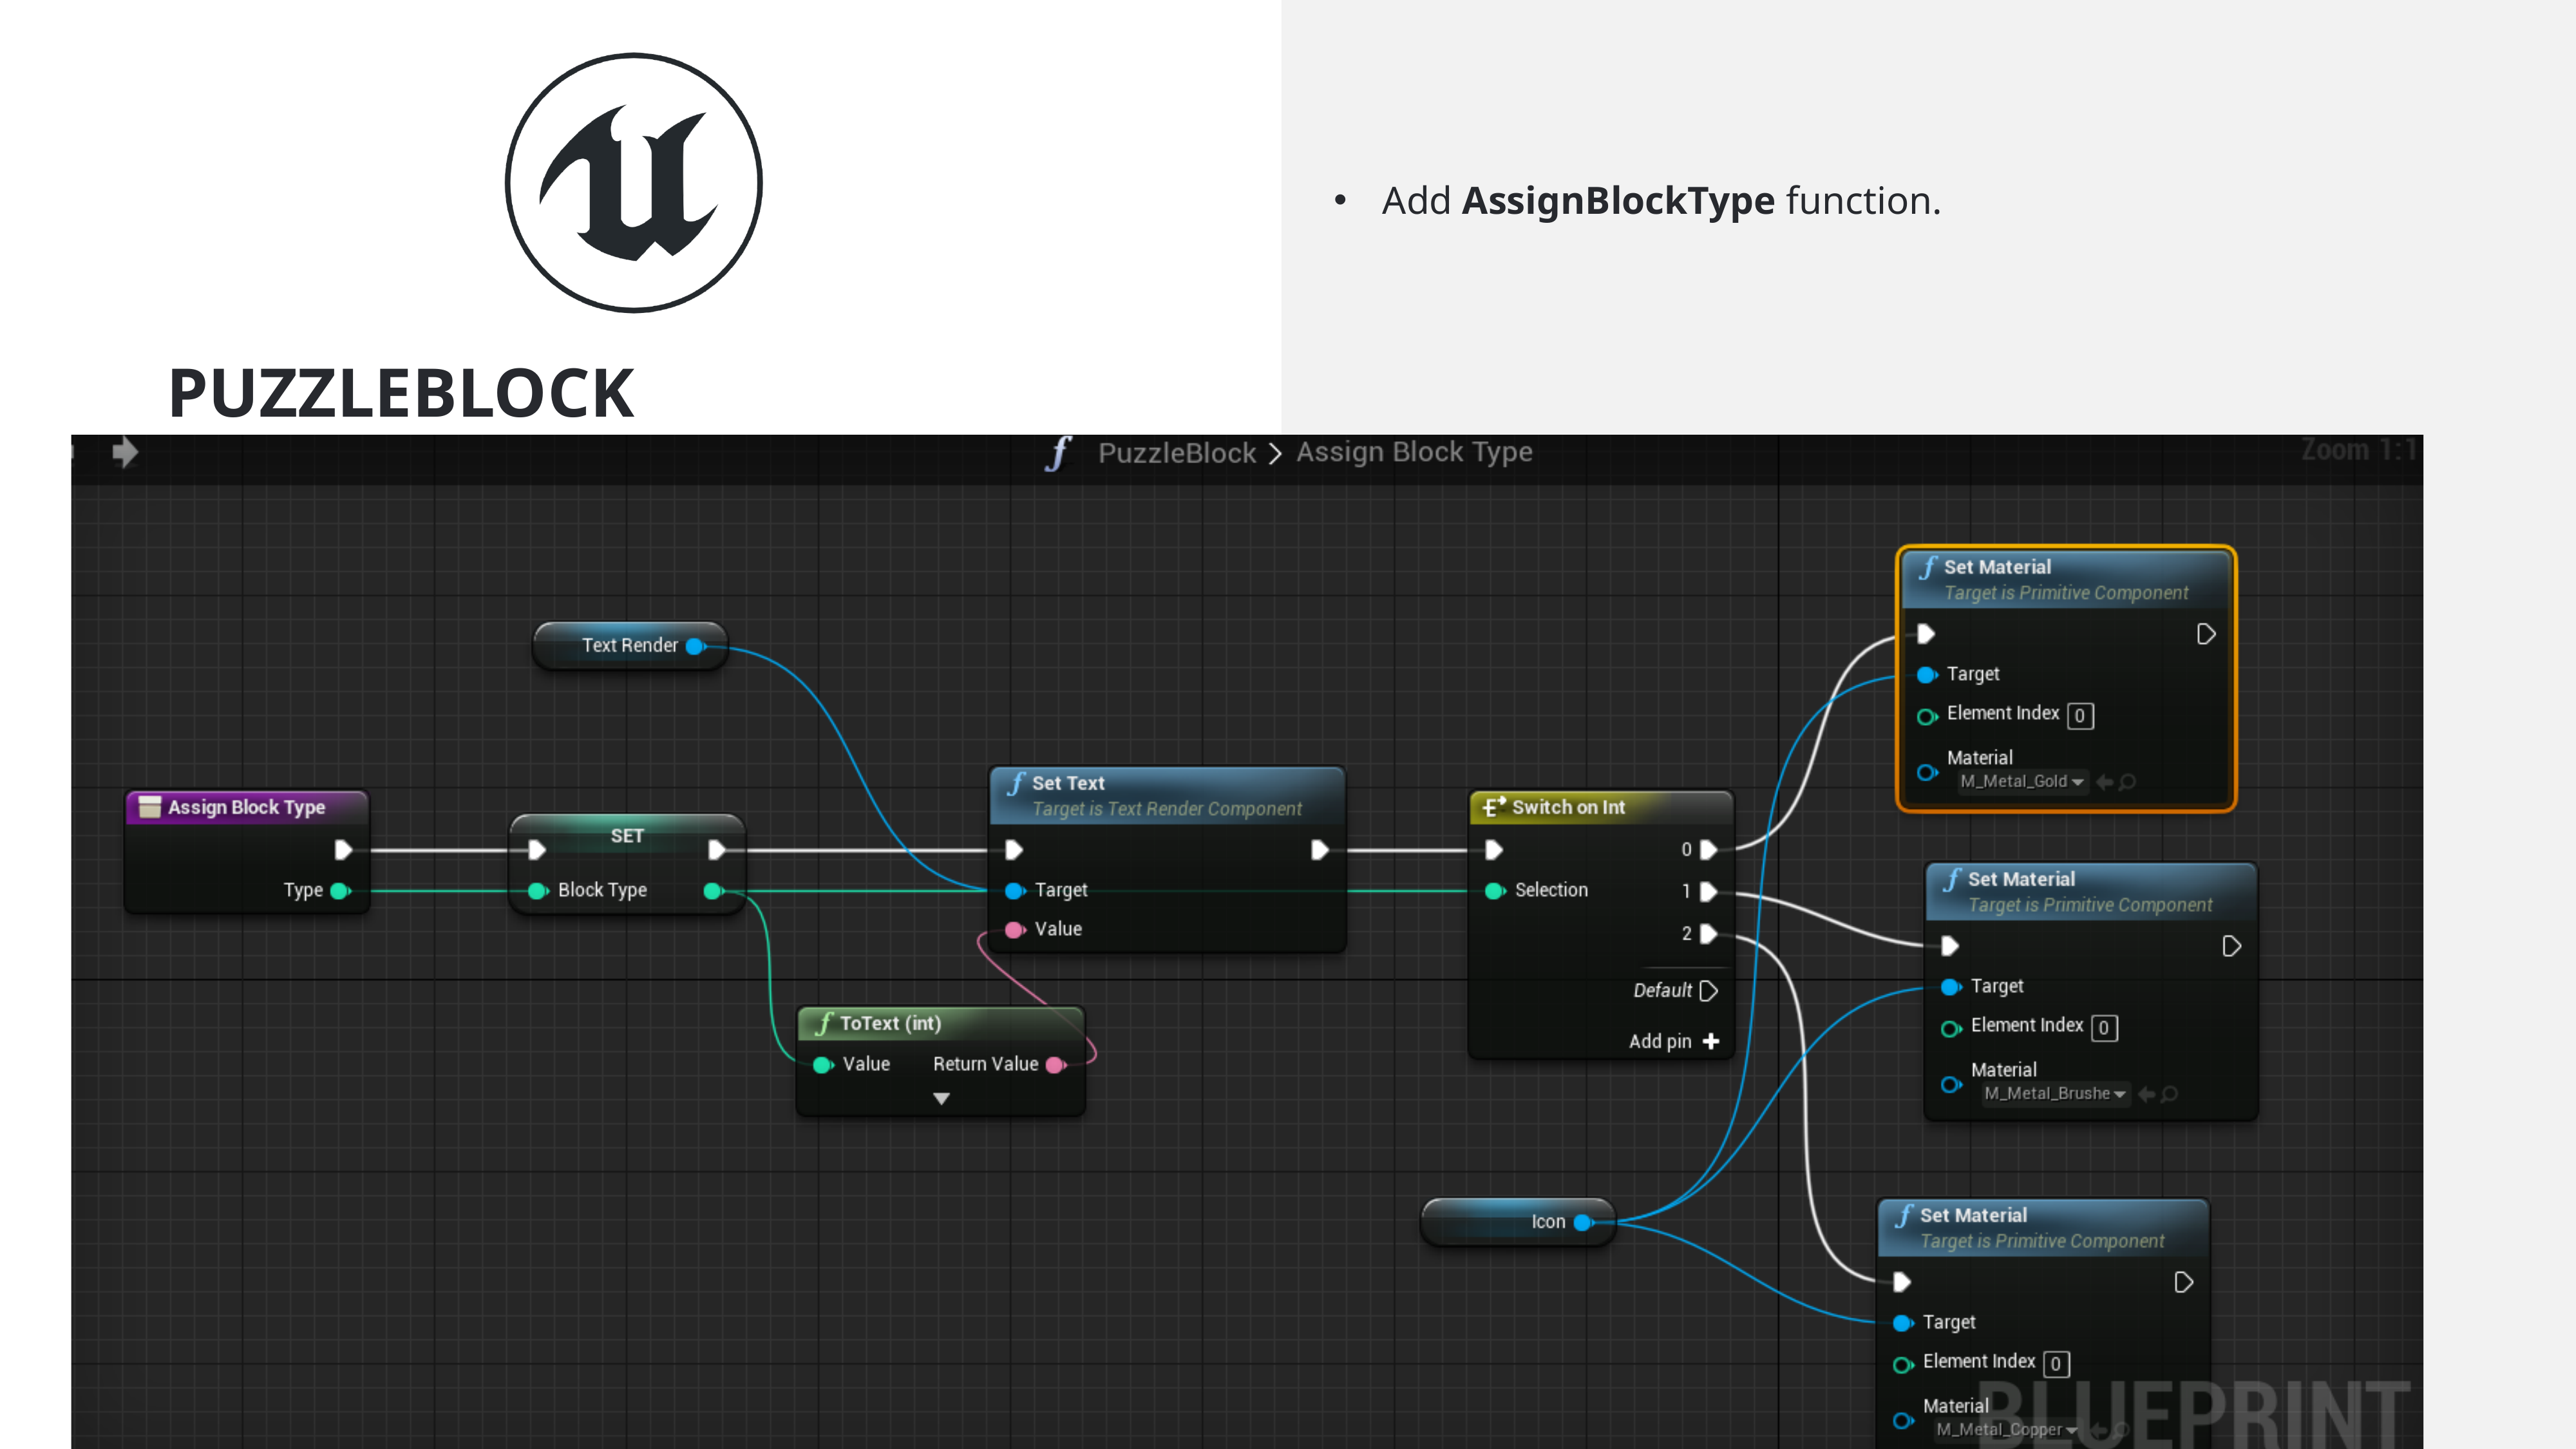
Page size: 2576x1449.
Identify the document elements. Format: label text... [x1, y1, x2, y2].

list Add AssignBlockType function. [1324, 172, 2280, 433]
picture [71, 435, 2424, 1449]
title PUZZLEBLOCK [156, 0, 1113, 433]
